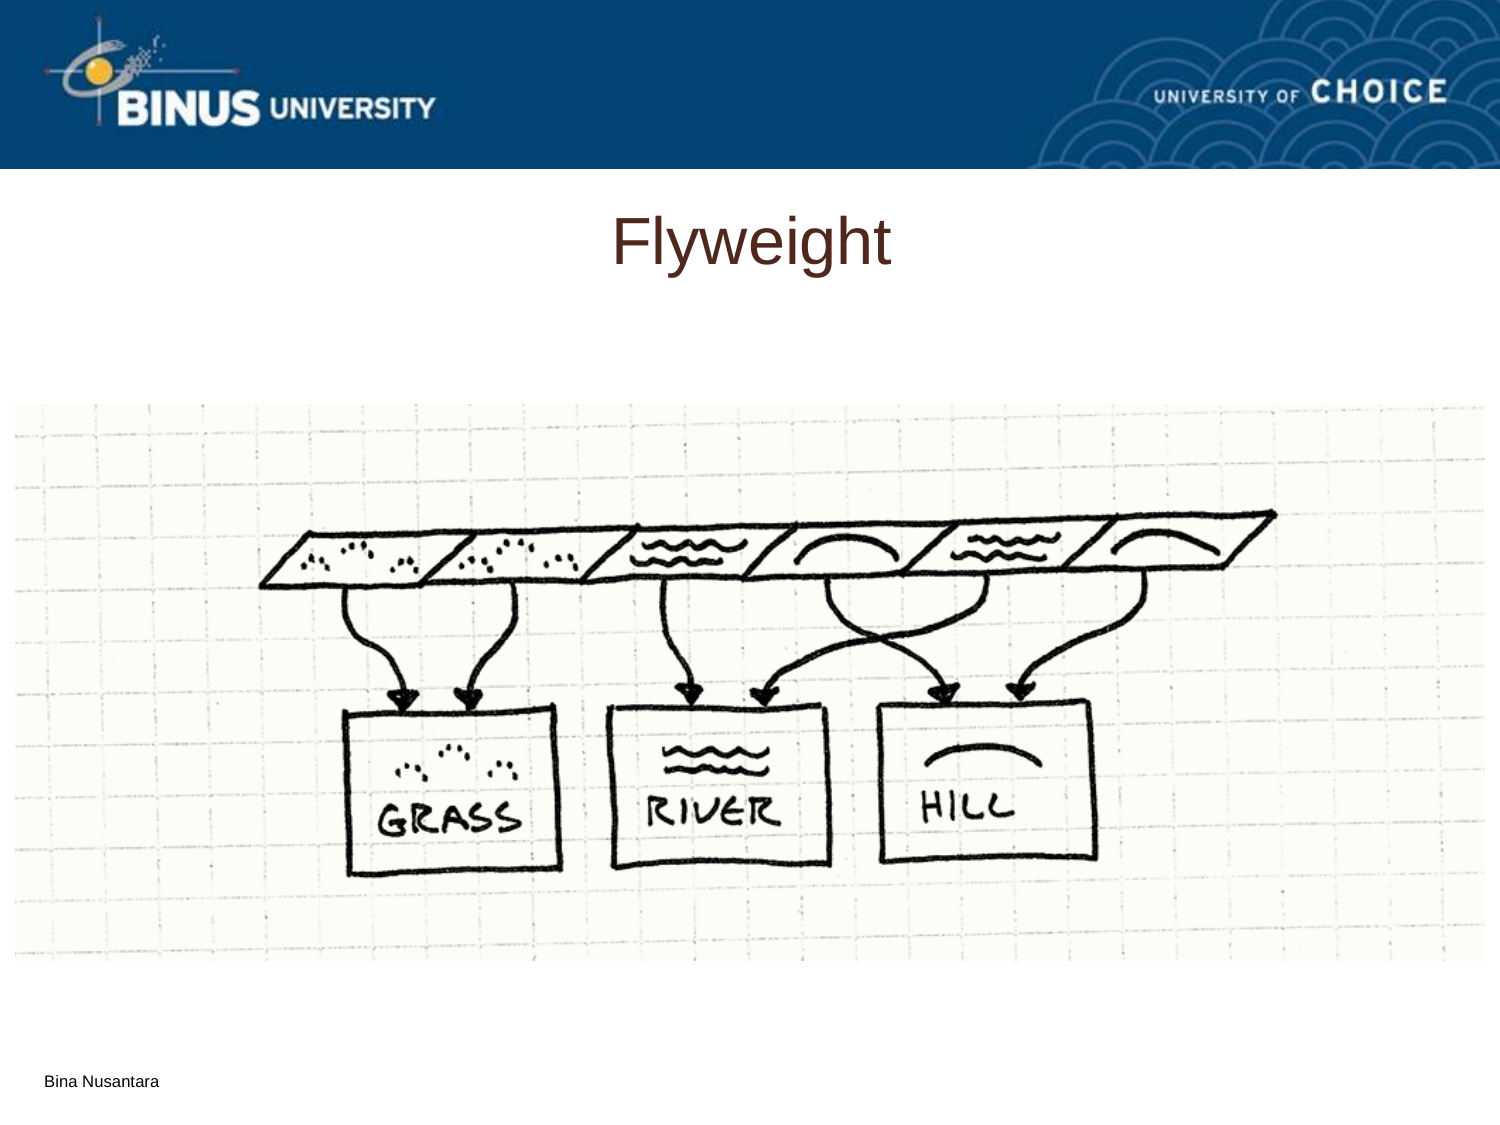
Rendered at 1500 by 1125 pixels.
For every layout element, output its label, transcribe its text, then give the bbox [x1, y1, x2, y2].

text_box Bina Nusantara [29, 1063, 396, 1125]
text_box Flyweight [76, 184, 1427, 291]
picture [14, 404, 1486, 961]
picture [0, 0, 1500, 169]
